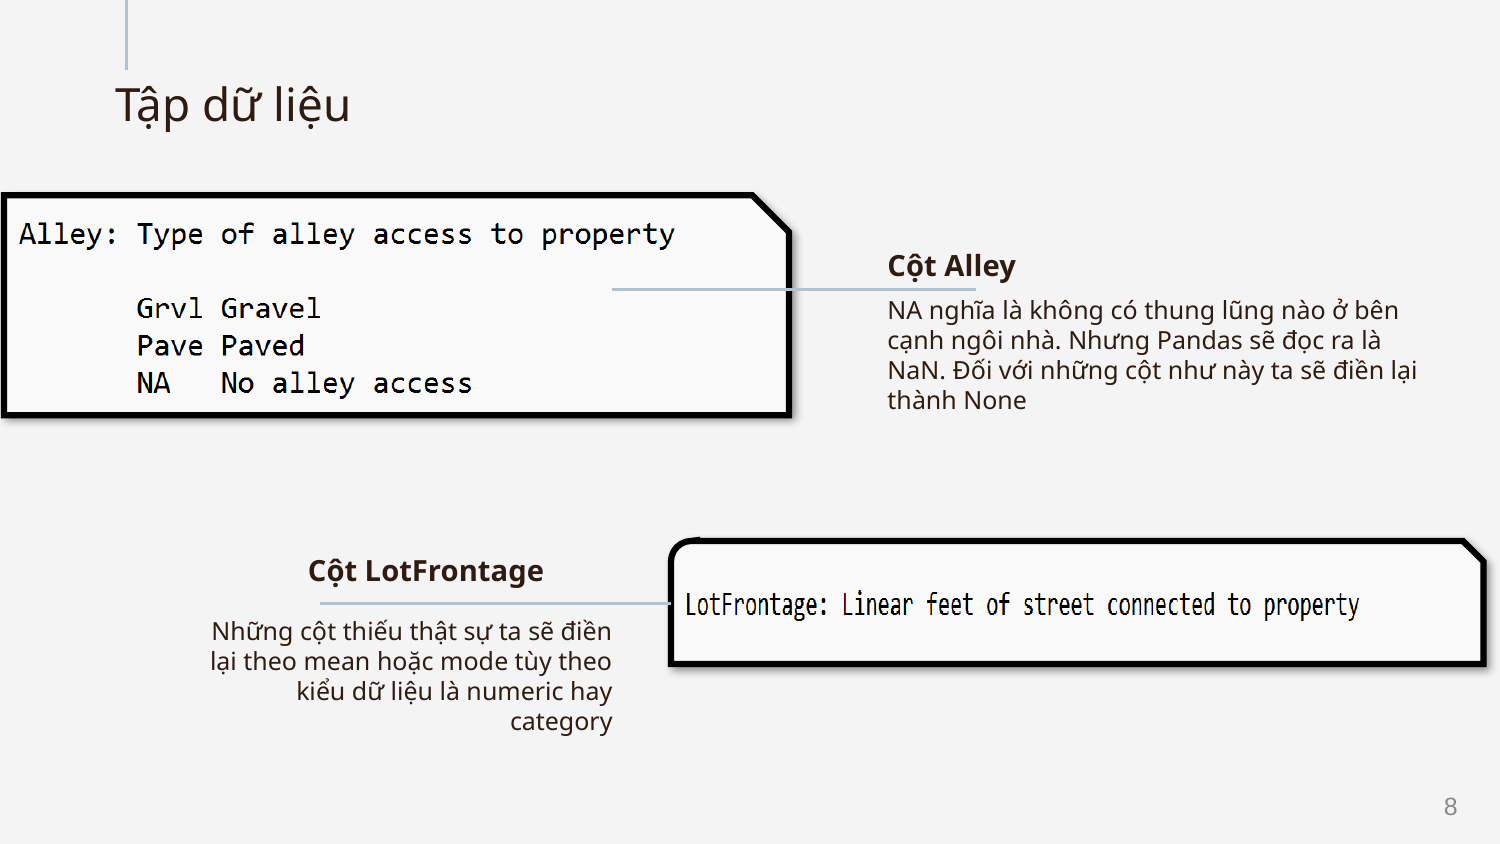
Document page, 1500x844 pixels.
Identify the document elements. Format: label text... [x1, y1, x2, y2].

subtitle Những cột thiếu thật sự ta sẽ điền lại theo mean hoặc mode tùy theo kiểu dữ liệu là numeric hay category [188, 600, 628, 784]
picture [3, 195, 790, 416]
slide_number ‹#› [1135, 783, 1473, 829]
picture [670, 540, 1484, 665]
title Cột Alley [872, 191, 1244, 279]
subtitle NA nghĩa là không có thung lũng nào ở bên cạnh ngôi nhà. Nhưng Pandas sẽ đọc ra là NaN. Đối với những cột như này ta sẽ điền lại thành None [872, 279, 1446, 462]
title Tập dữ liệu [100, 61, 520, 193]
title Cột LotFrontage [188, 496, 560, 600]
